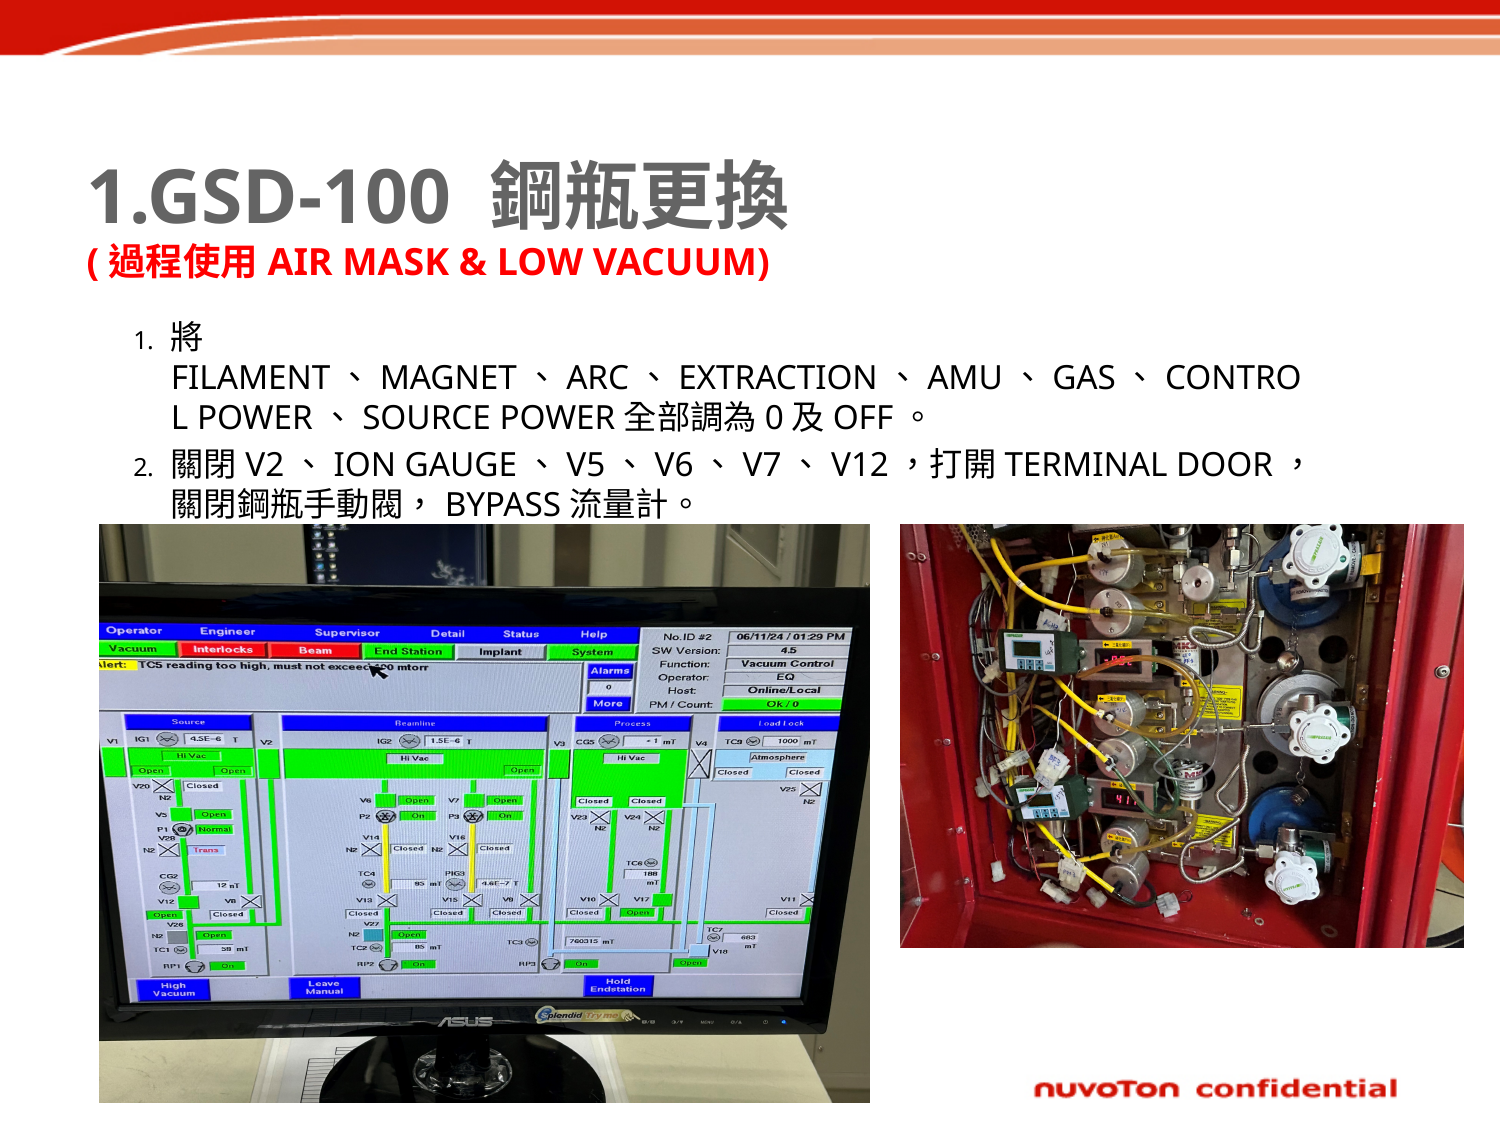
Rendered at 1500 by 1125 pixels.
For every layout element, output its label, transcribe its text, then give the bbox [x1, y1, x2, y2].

text_box 將FILAMENT、MAGNET、ARC、EXTRACTION、AMU、GAS、CONTROL POWER、SOURCE POWER全部調為0及OFF。 關閉V2、ION GAUGE、V5、V6、V7、V12，打開TERMINAL DOOR，關閉鋼瓶手動閥，BYPASS流量計。 [118, 215, 1331, 566]
picture [0, 0, 1500, 1125]
title 1.GSD-100 鋼瓶更換 (過程使用AIR MASK & LOW VACUUM) [71, 121, 1467, 310]
